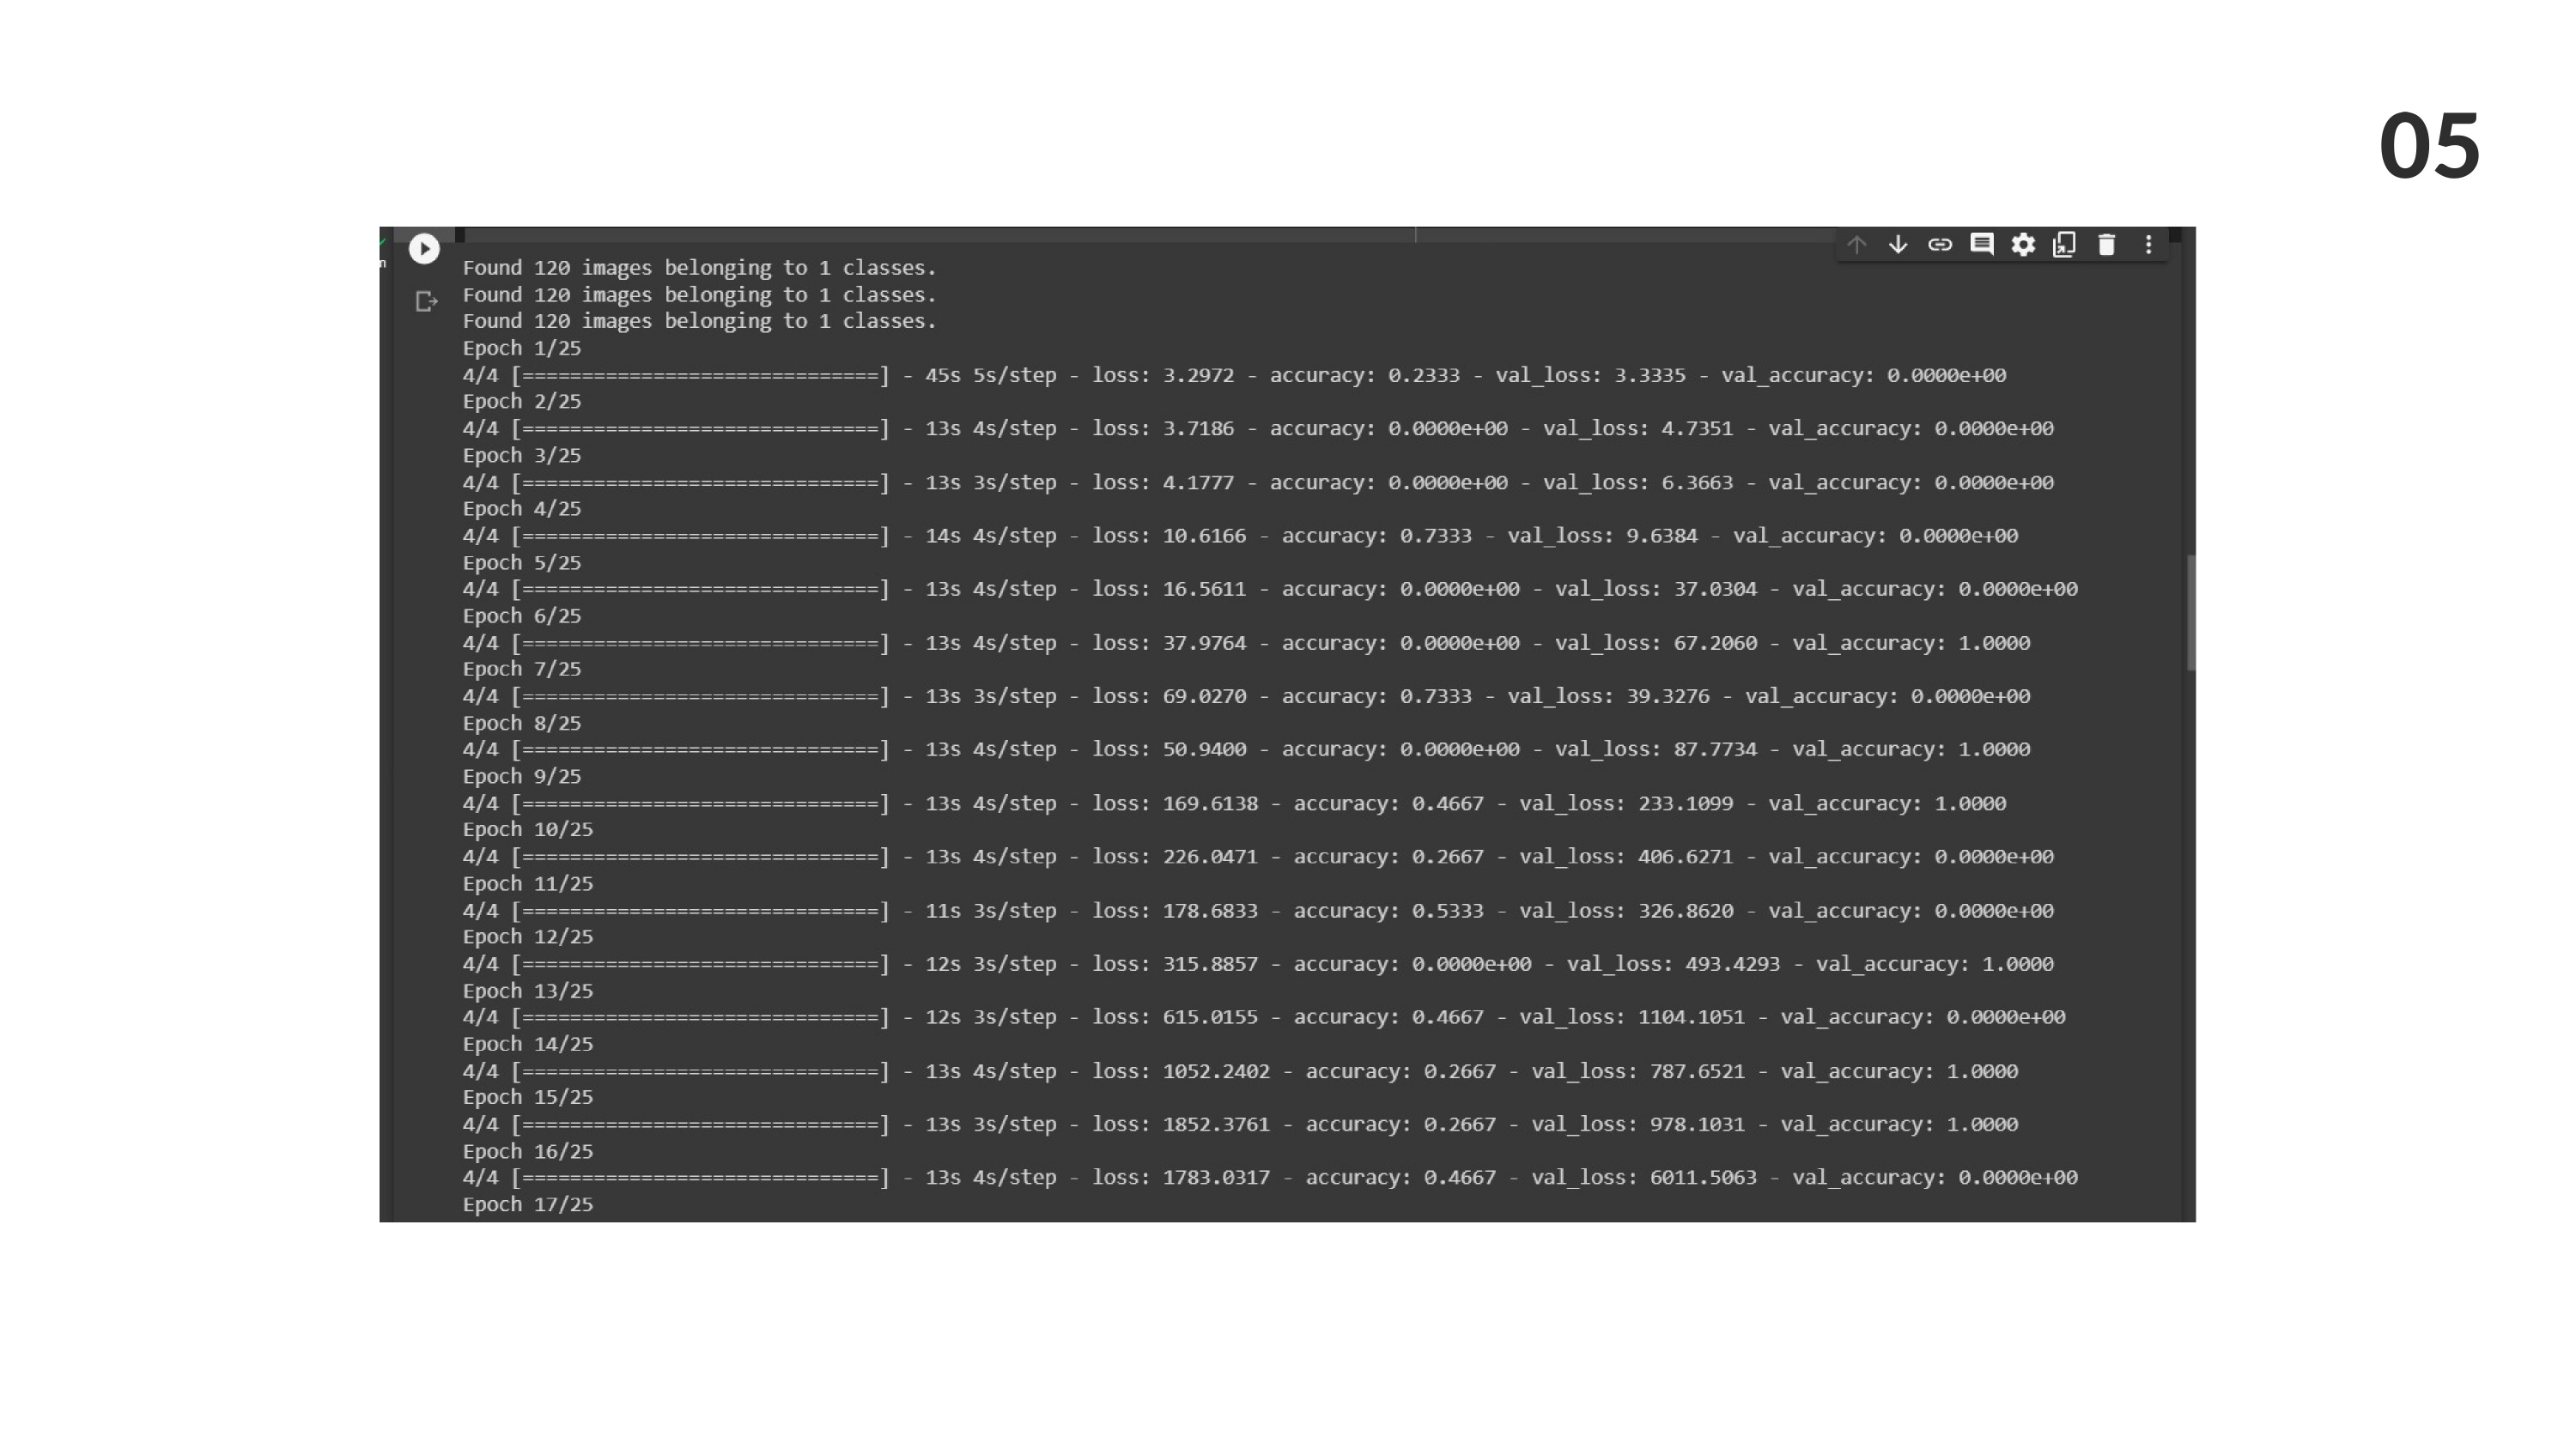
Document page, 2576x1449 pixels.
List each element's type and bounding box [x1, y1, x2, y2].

picture [380, 112, 2480, 1223]
